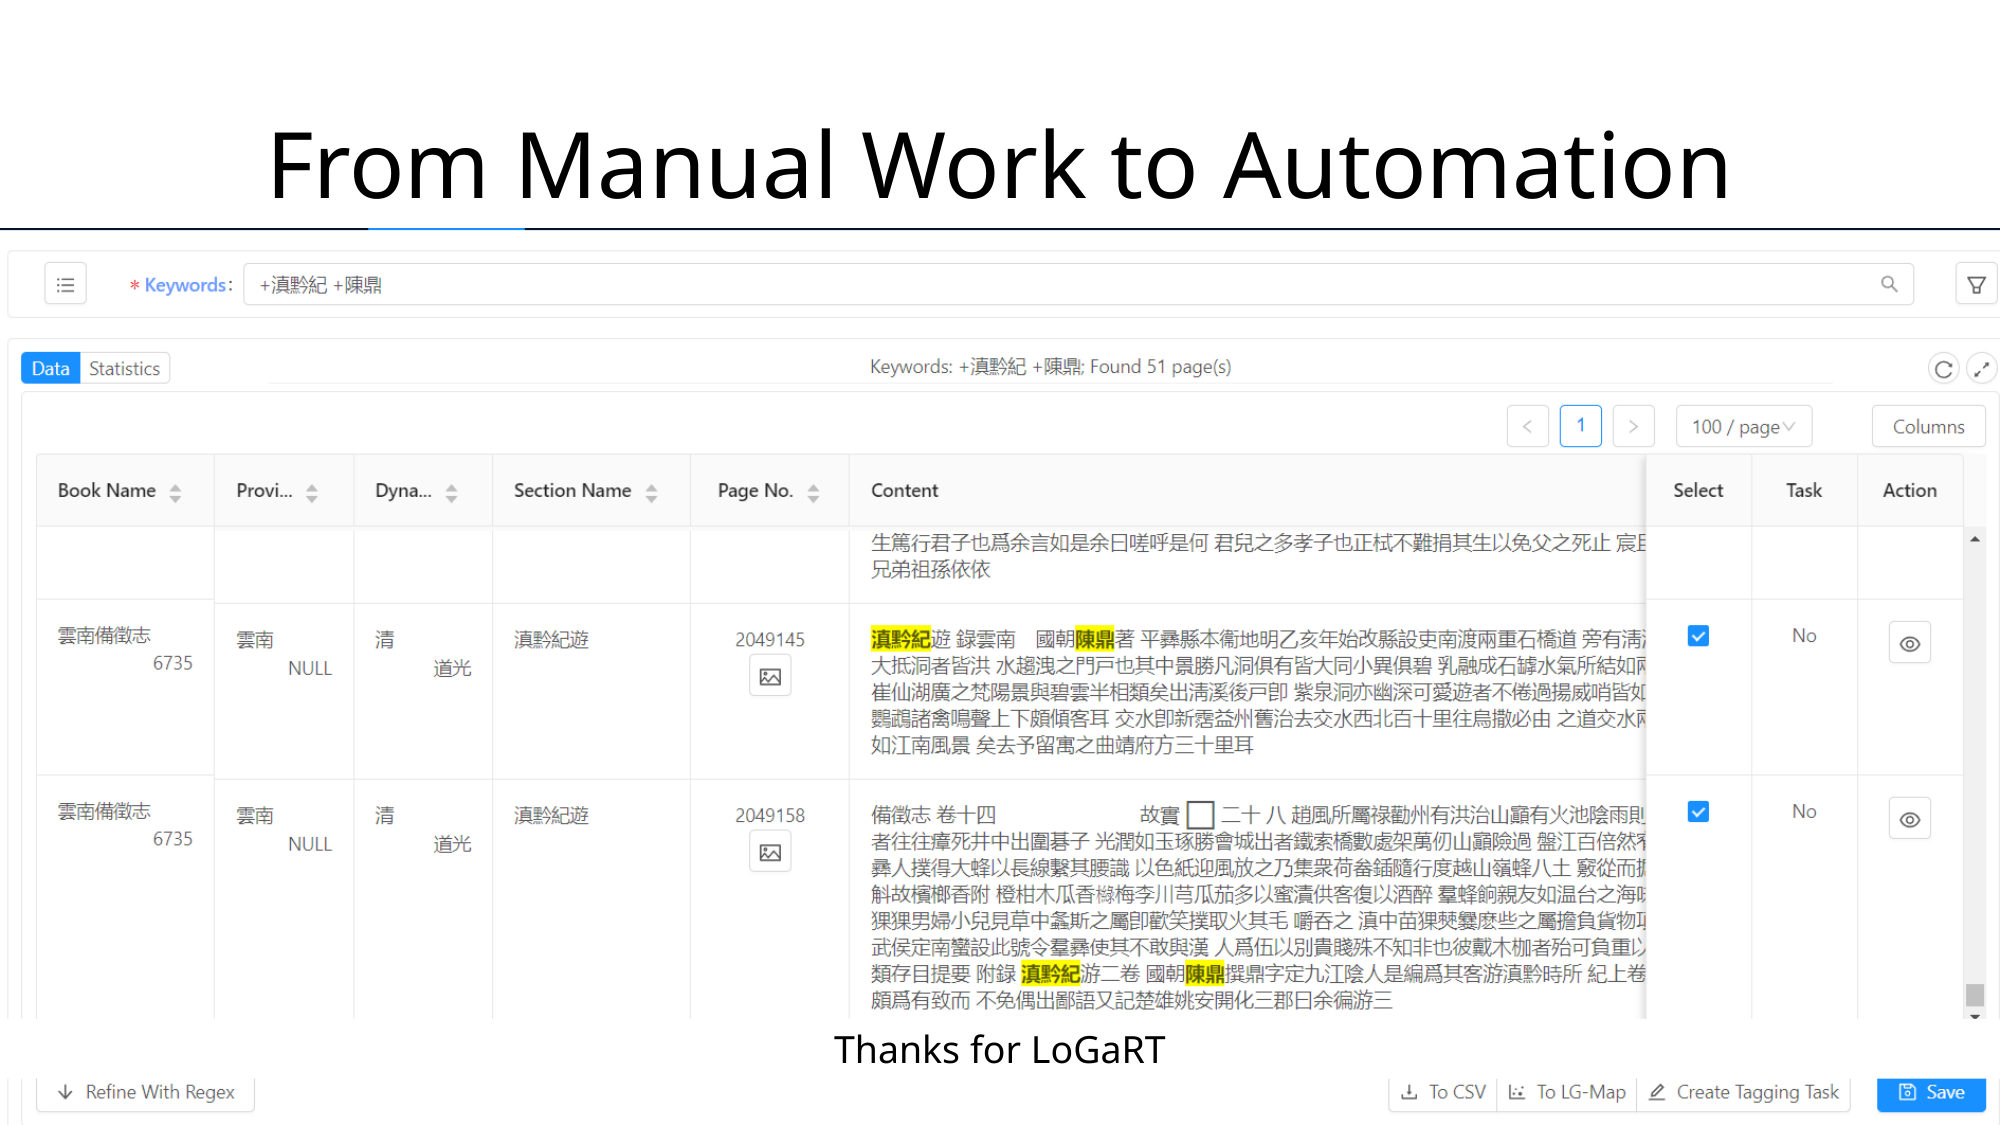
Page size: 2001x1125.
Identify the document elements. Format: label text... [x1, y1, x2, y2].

title From Manual Work to Automation [137, 59, 1863, 228]
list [0, 228, 2000, 1125]
